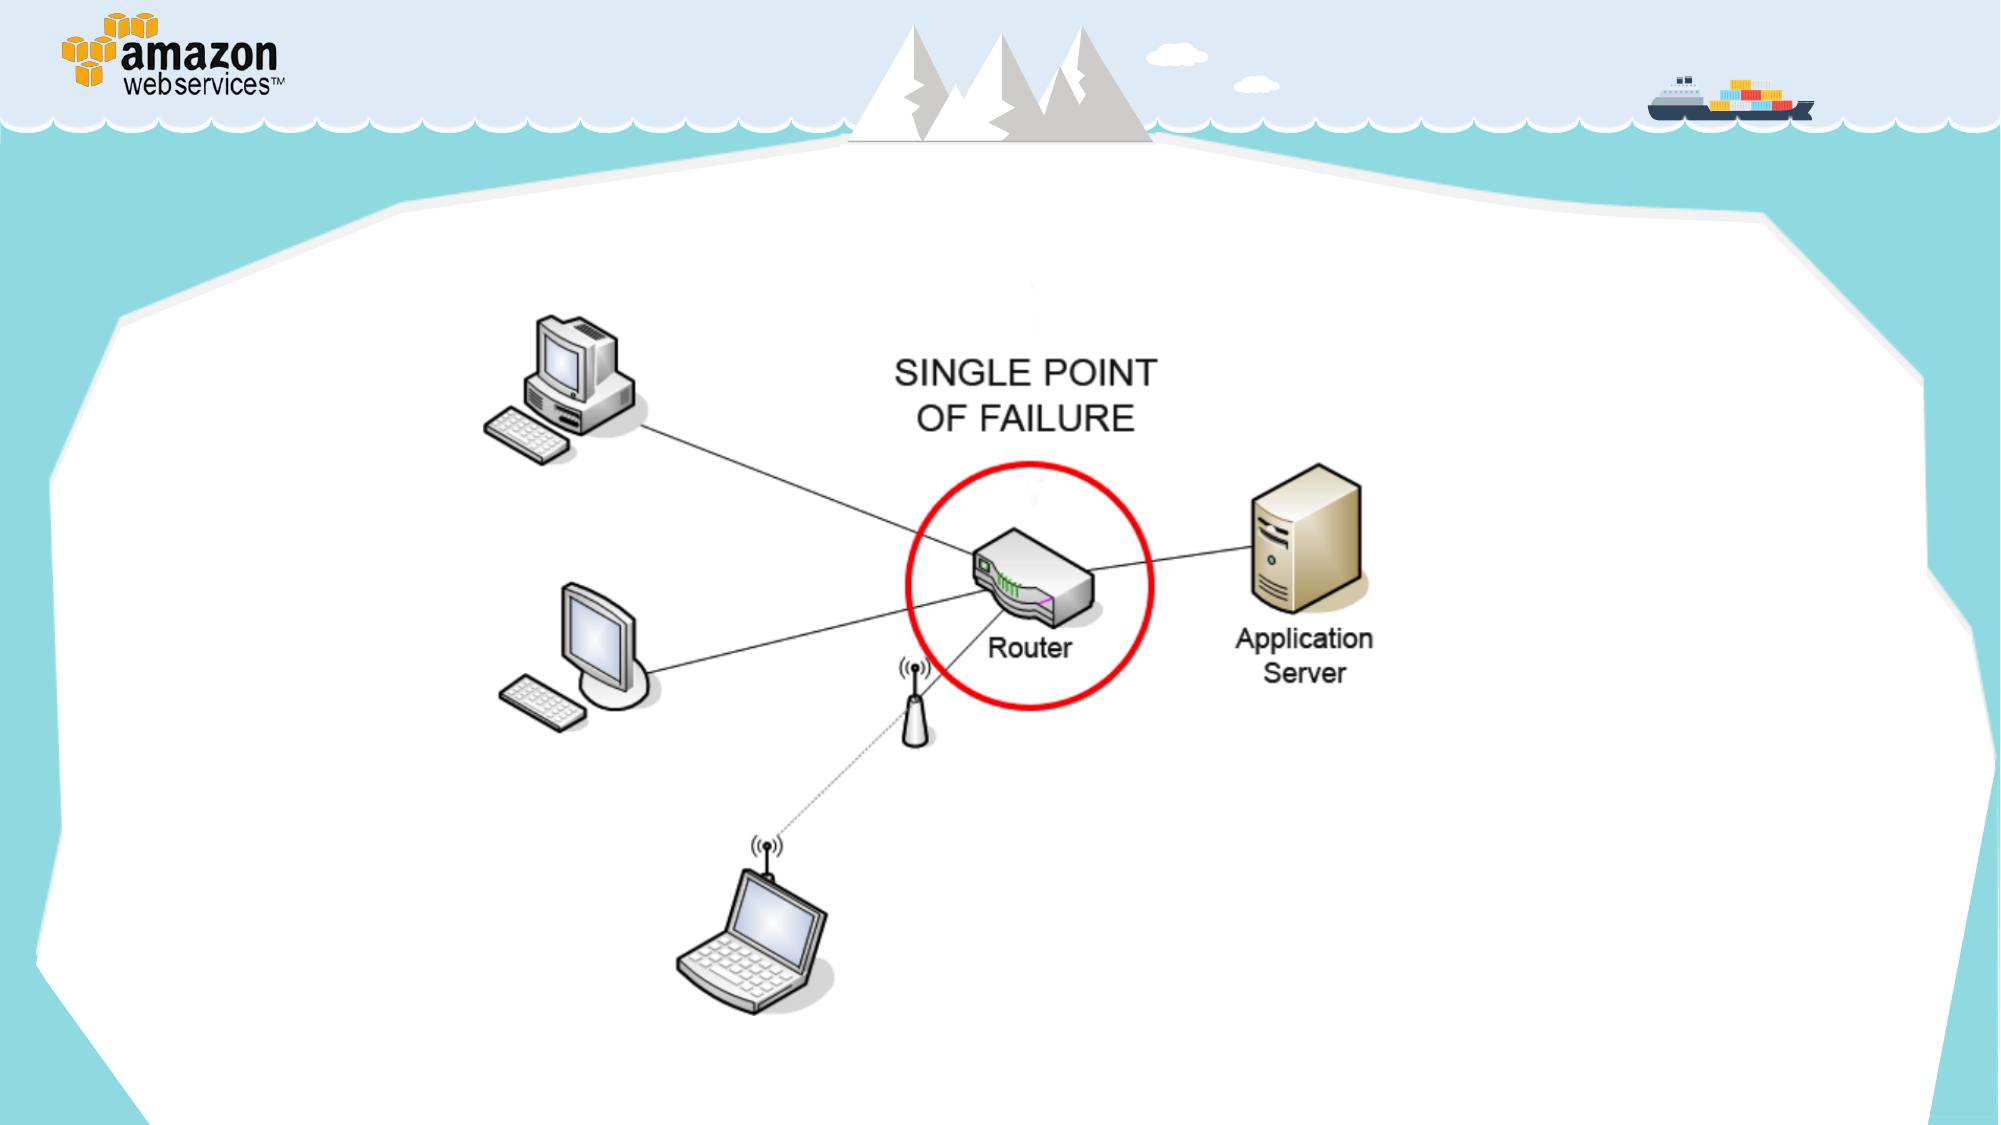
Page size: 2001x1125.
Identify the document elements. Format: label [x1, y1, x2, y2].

text_box [1153, 42, 1209, 67]
text_box [847, 24, 1153, 143]
text_box [1647, 76, 1815, 119]
picture [483, 240, 1447, 1037]
picture [43, 0, 301, 130]
text_box [1233, 75, 1280, 94]
text_box [0, 119, 2000, 1125]
